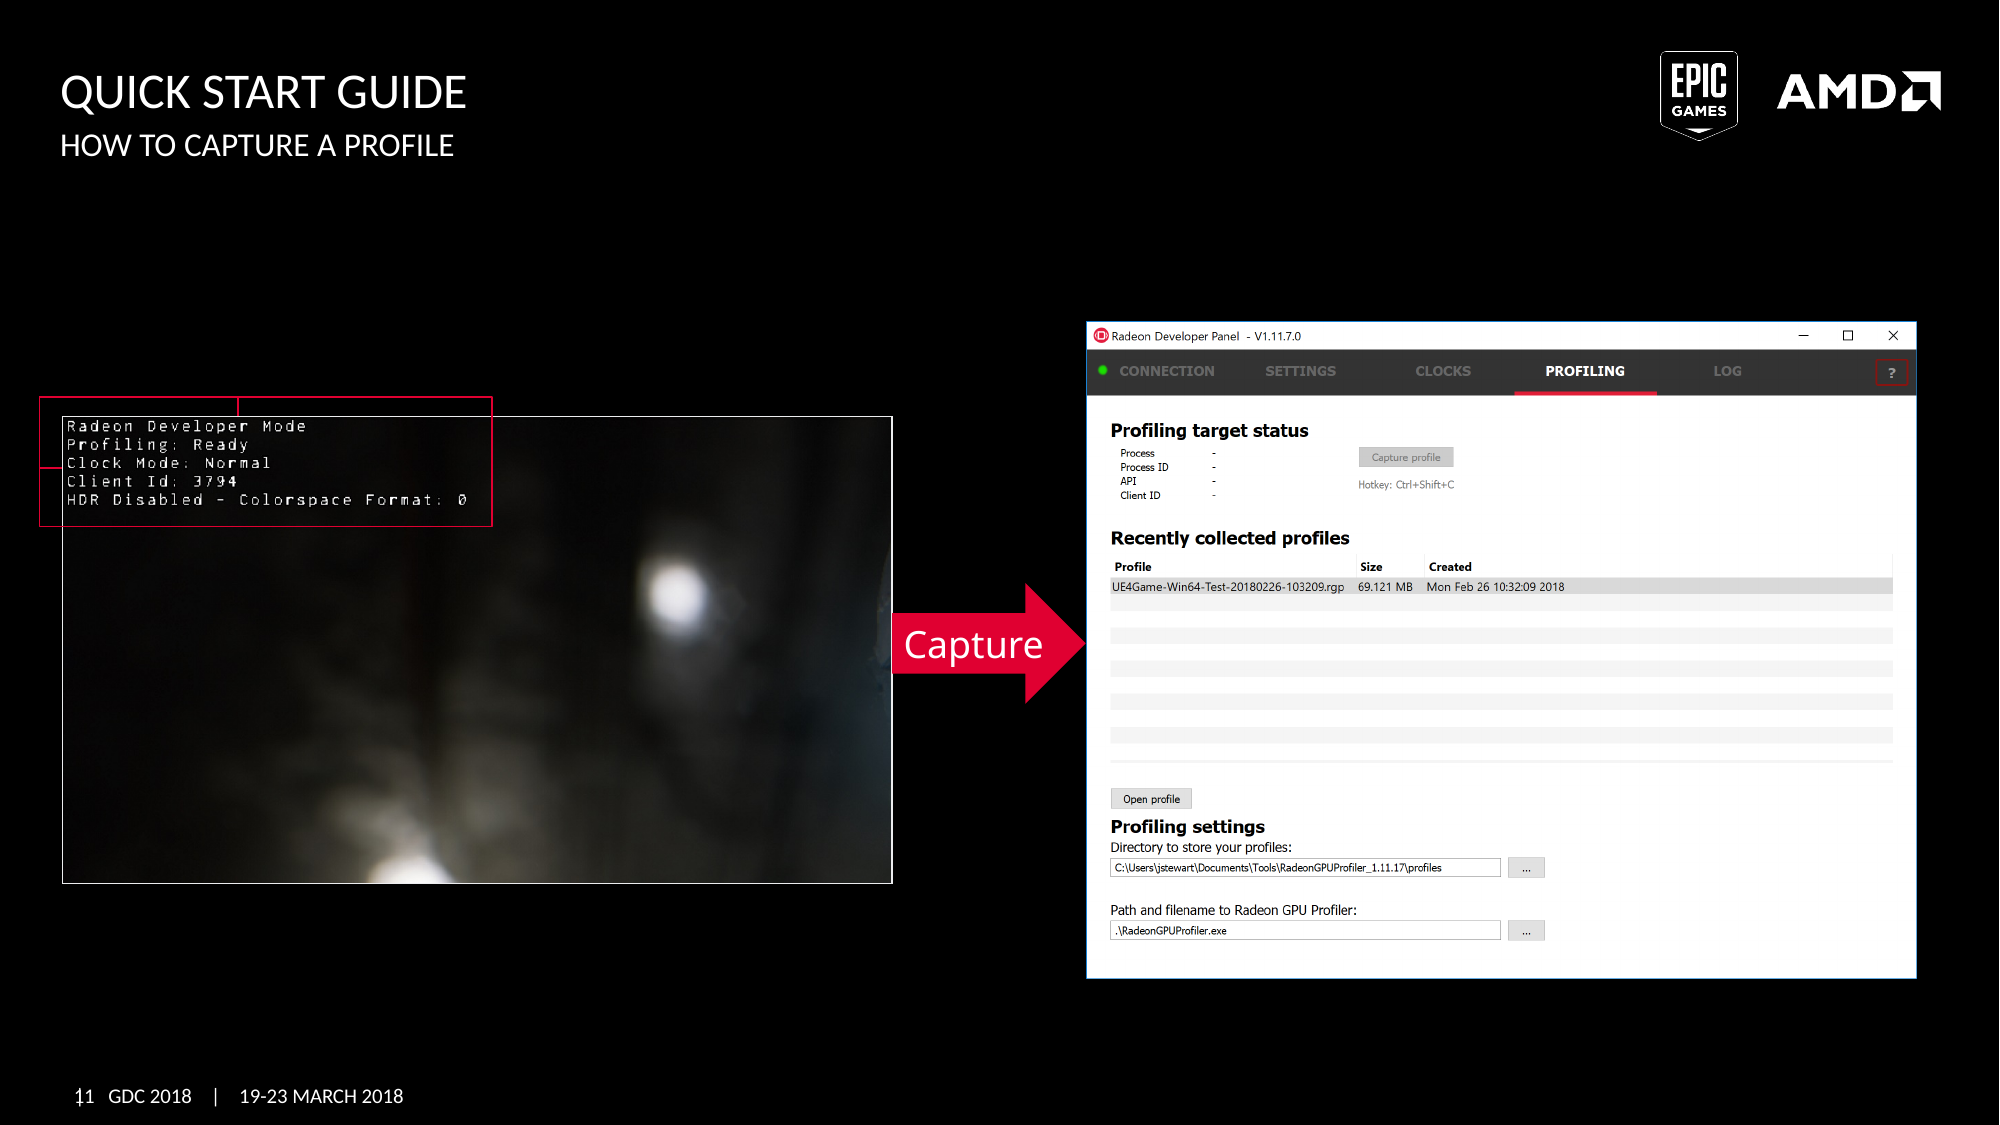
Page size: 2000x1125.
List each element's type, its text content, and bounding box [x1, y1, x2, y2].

picture [61, 416, 893, 884]
text_box Quick Start Guide [59, 40, 1699, 118]
text_box How to capture a profile [60, 123, 1770, 171]
picture [1086, 321, 1917, 979]
text_box Capture [899, 582, 1081, 704]
text_box [39, 396, 492, 527]
picture [1660, 51, 1738, 123]
